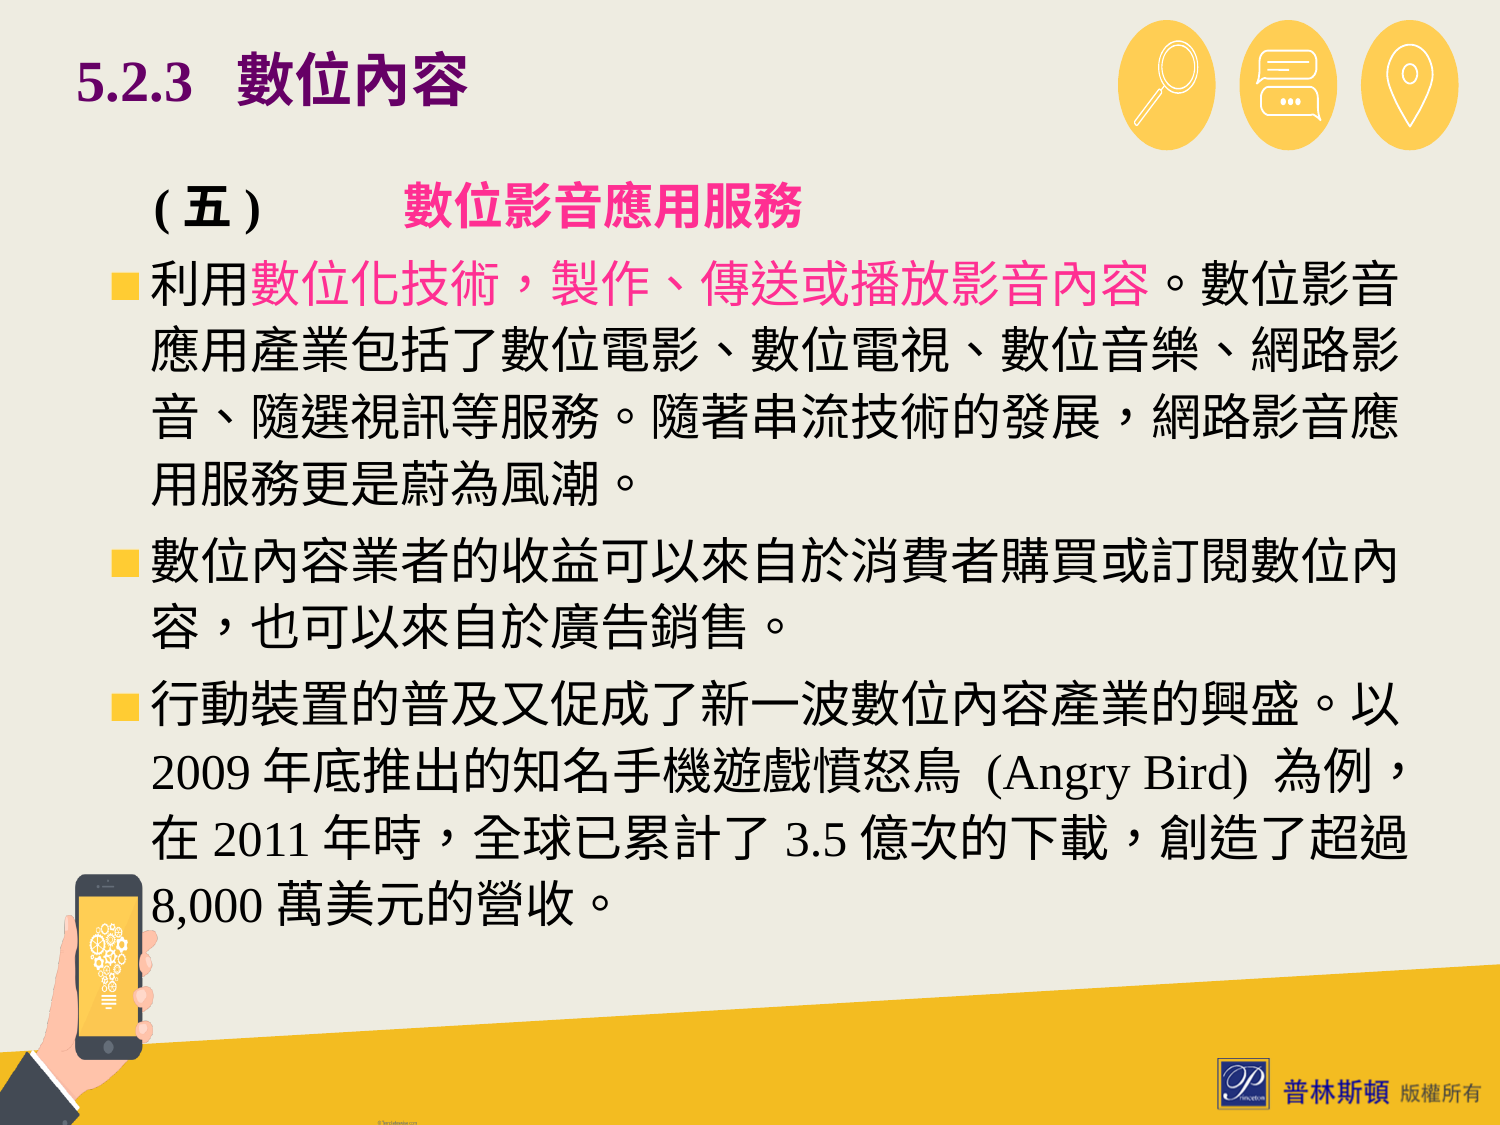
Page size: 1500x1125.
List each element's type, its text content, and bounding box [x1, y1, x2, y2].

list (五) 數位影音應用服務 利用數位化技術，製作、傳送或播放影音內容。數位影音應用產業包括了數位電影、數位電視、數位音樂、網路影音、隨選視訊等服務。隨著串流技術的發展，網路影音應用服務更是蔚為風潮。 數位內容業者的收益可以來自於消費者購買或訂閱數位內容，也可以來自於廣告銷售。 行動裝置的普及又促成了新一波數位內容產業的興盛。以2009年底推出的知名手機遊戲憤怒鳥 (Angry Bird) 為例，在2011年時，全球已累計了3.5億次的下載，創造了超過8,000萬美元的營收。 [76, 160, 1459, 1059]
picture [103, 685, 139, 721]
picture [1217, 1058, 1500, 1125]
picture [0, 811, 420, 1125]
picture [103, 541, 139, 577]
title 5.2.3 數位內容 [76, 19, 1459, 114]
picture [103, 264, 139, 300]
